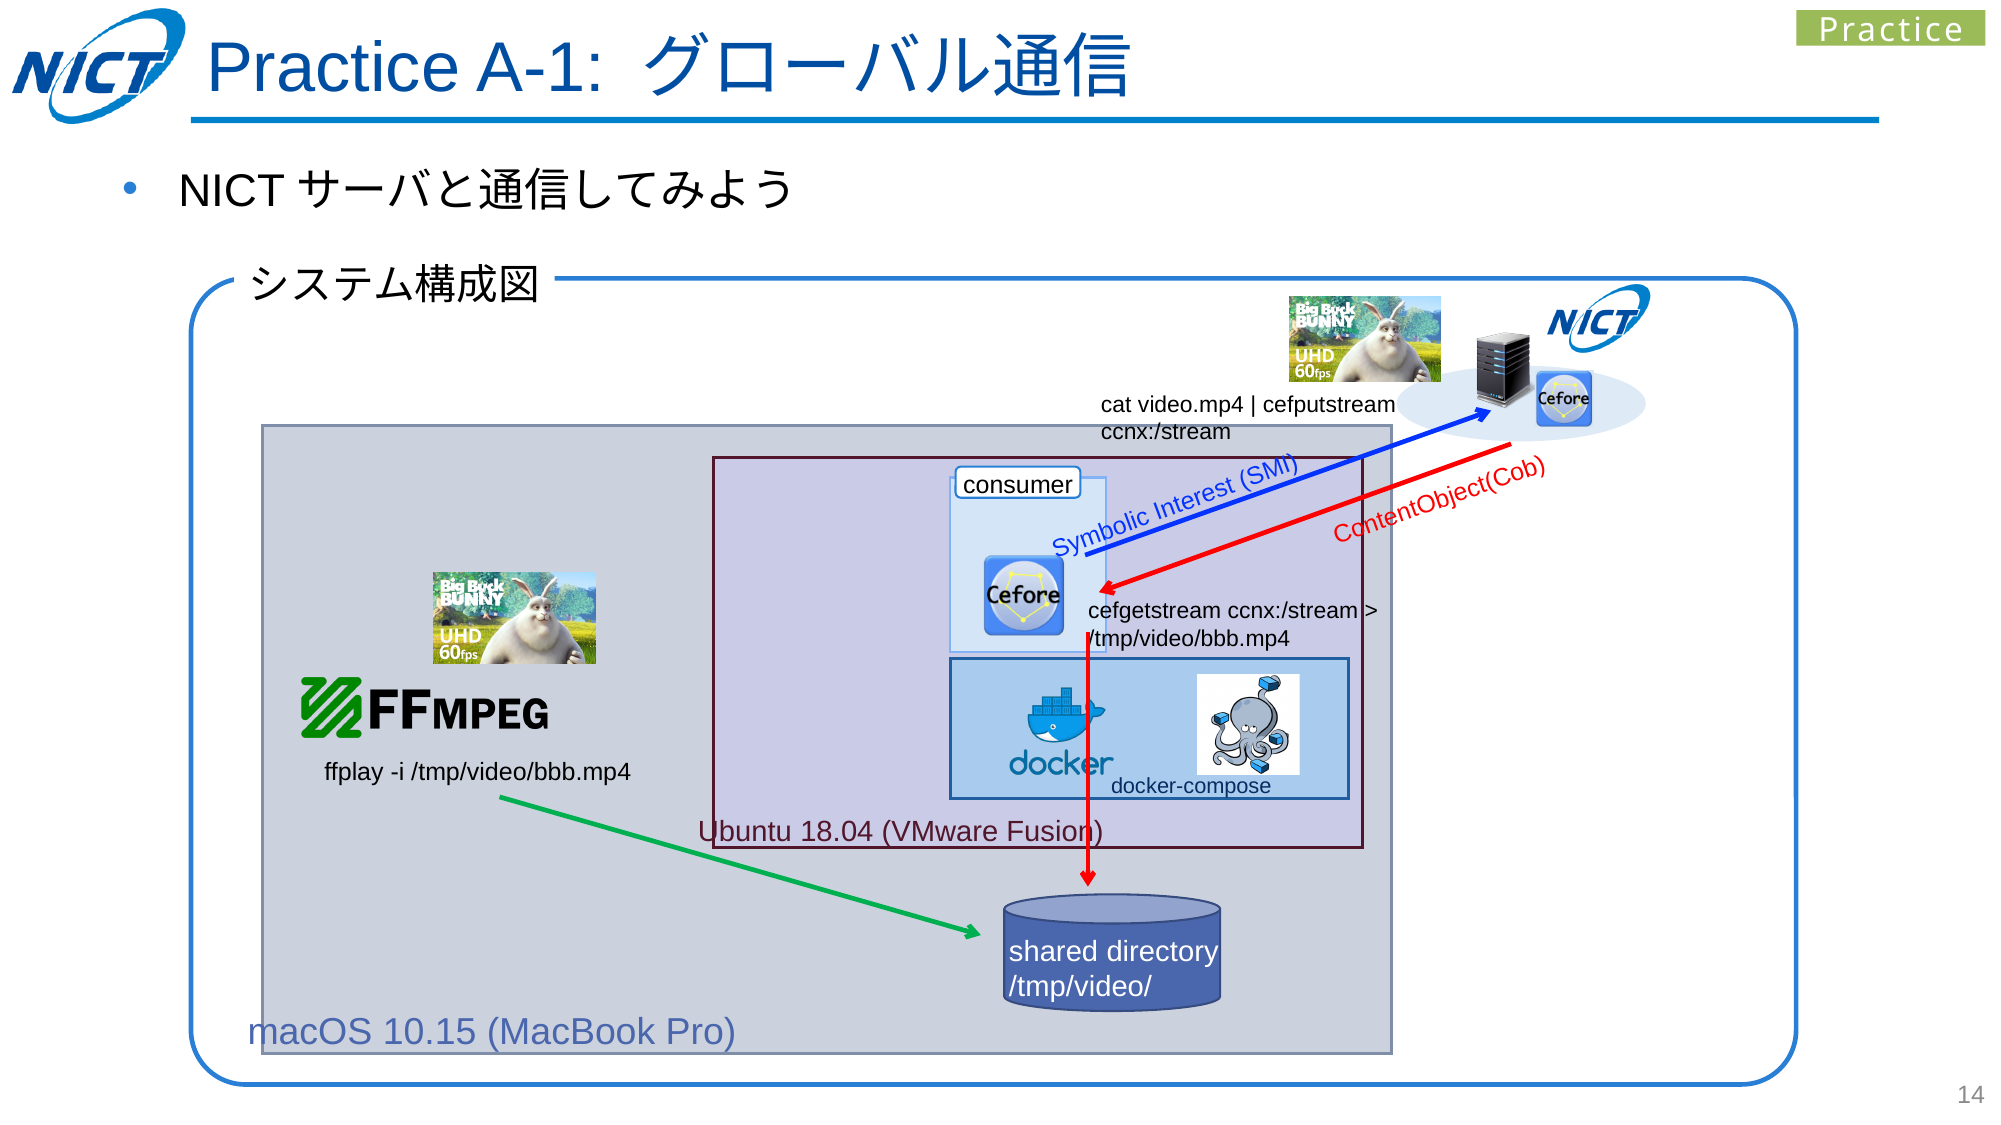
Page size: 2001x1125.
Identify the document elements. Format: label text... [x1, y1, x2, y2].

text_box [190, 250, 1797, 1085]
text_box NICTサーバと通信してみよう [107, 152, 813, 223]
text_box Practice [1796, 10, 1986, 46]
title Practice A-1: グローバル通信 [191, 23, 1871, 116]
slide_number 14 [1920, 1063, 2000, 1124]
